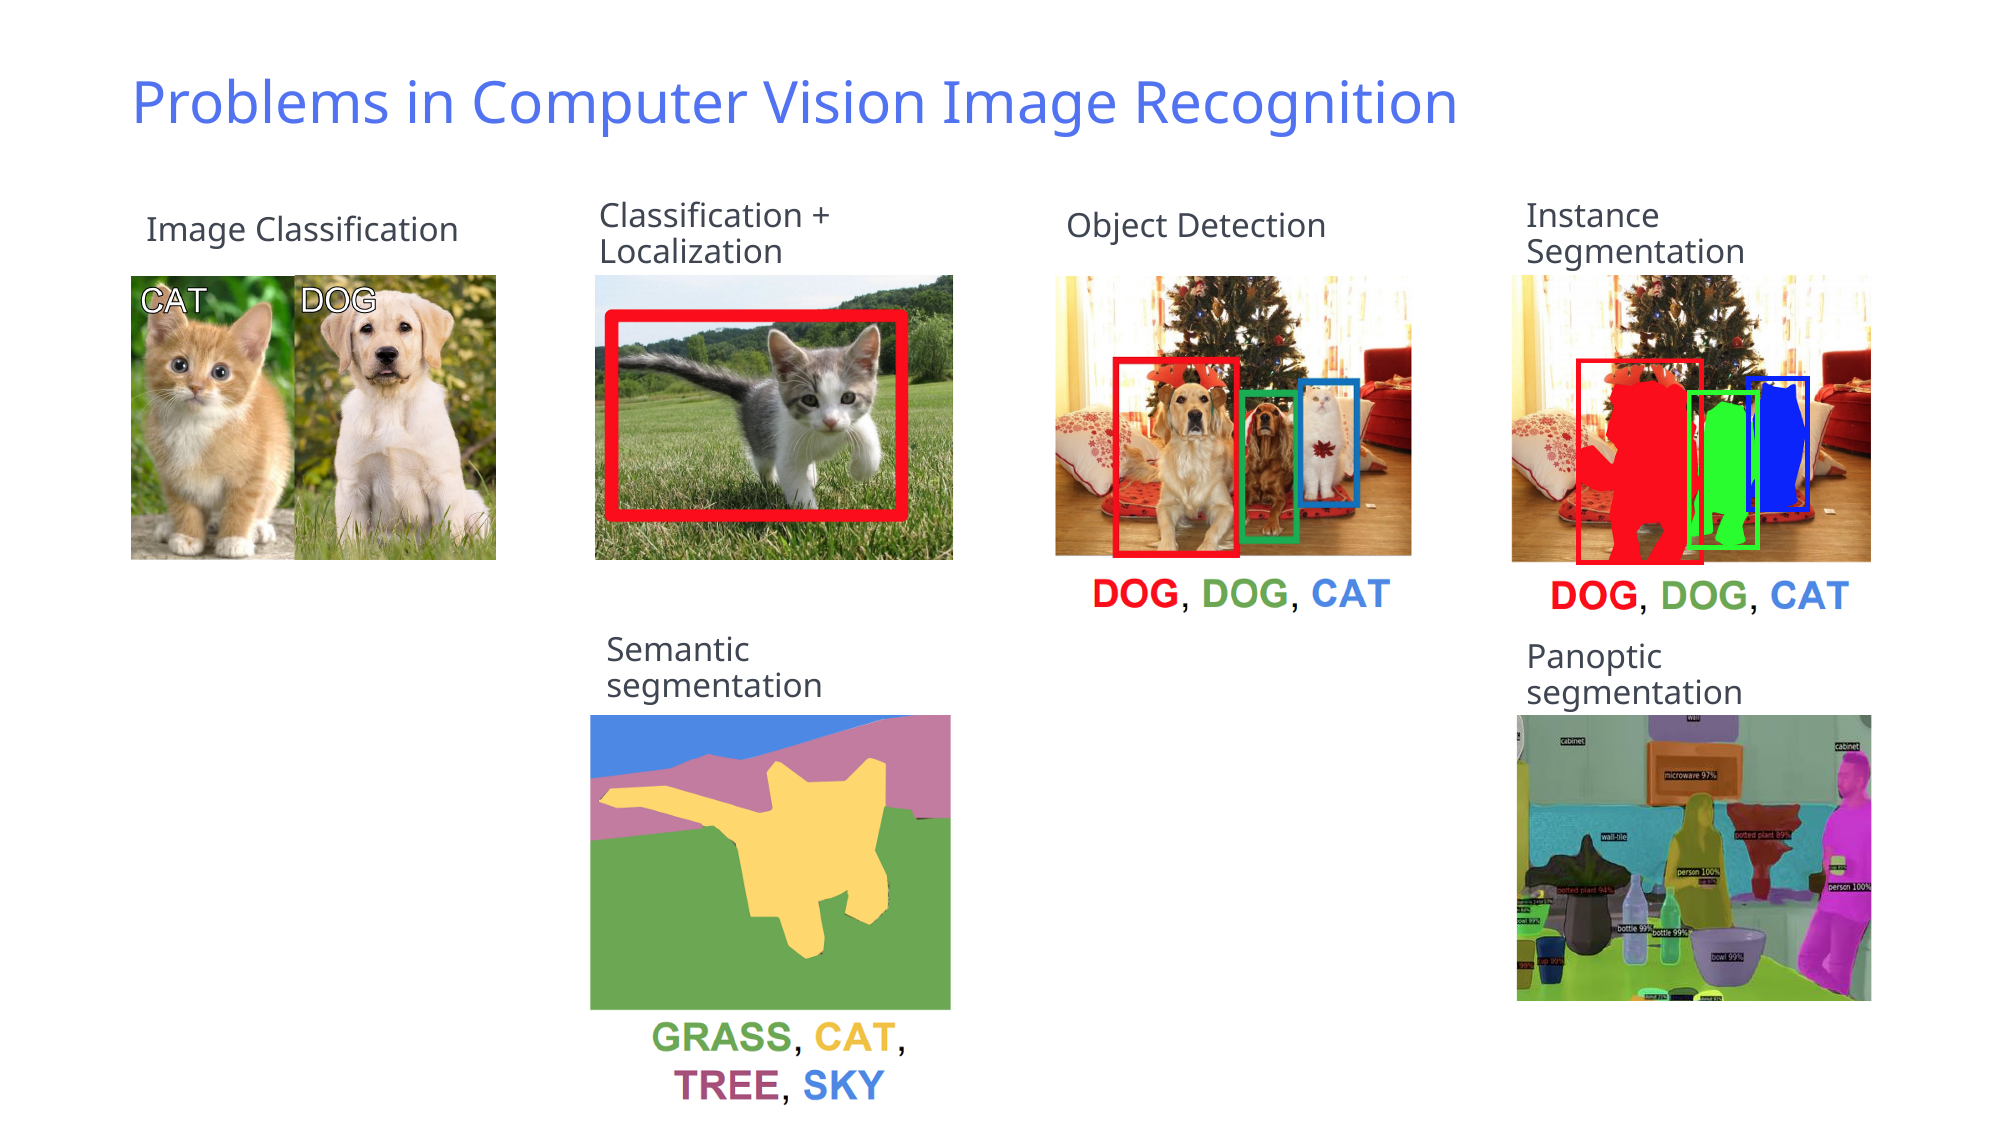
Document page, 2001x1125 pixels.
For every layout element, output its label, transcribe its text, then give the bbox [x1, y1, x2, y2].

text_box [131, 275, 1872, 1110]
text_box Instance Segmentation [1511, 208, 1869, 262]
text_box Object Detection [1051, 199, 1416, 254]
text_box Classification + Localization [584, 193, 1027, 275]
title Problems in Computer Vision Image Recognition [116, 49, 1842, 160]
text_box Image Classification [131, 207, 496, 254]
